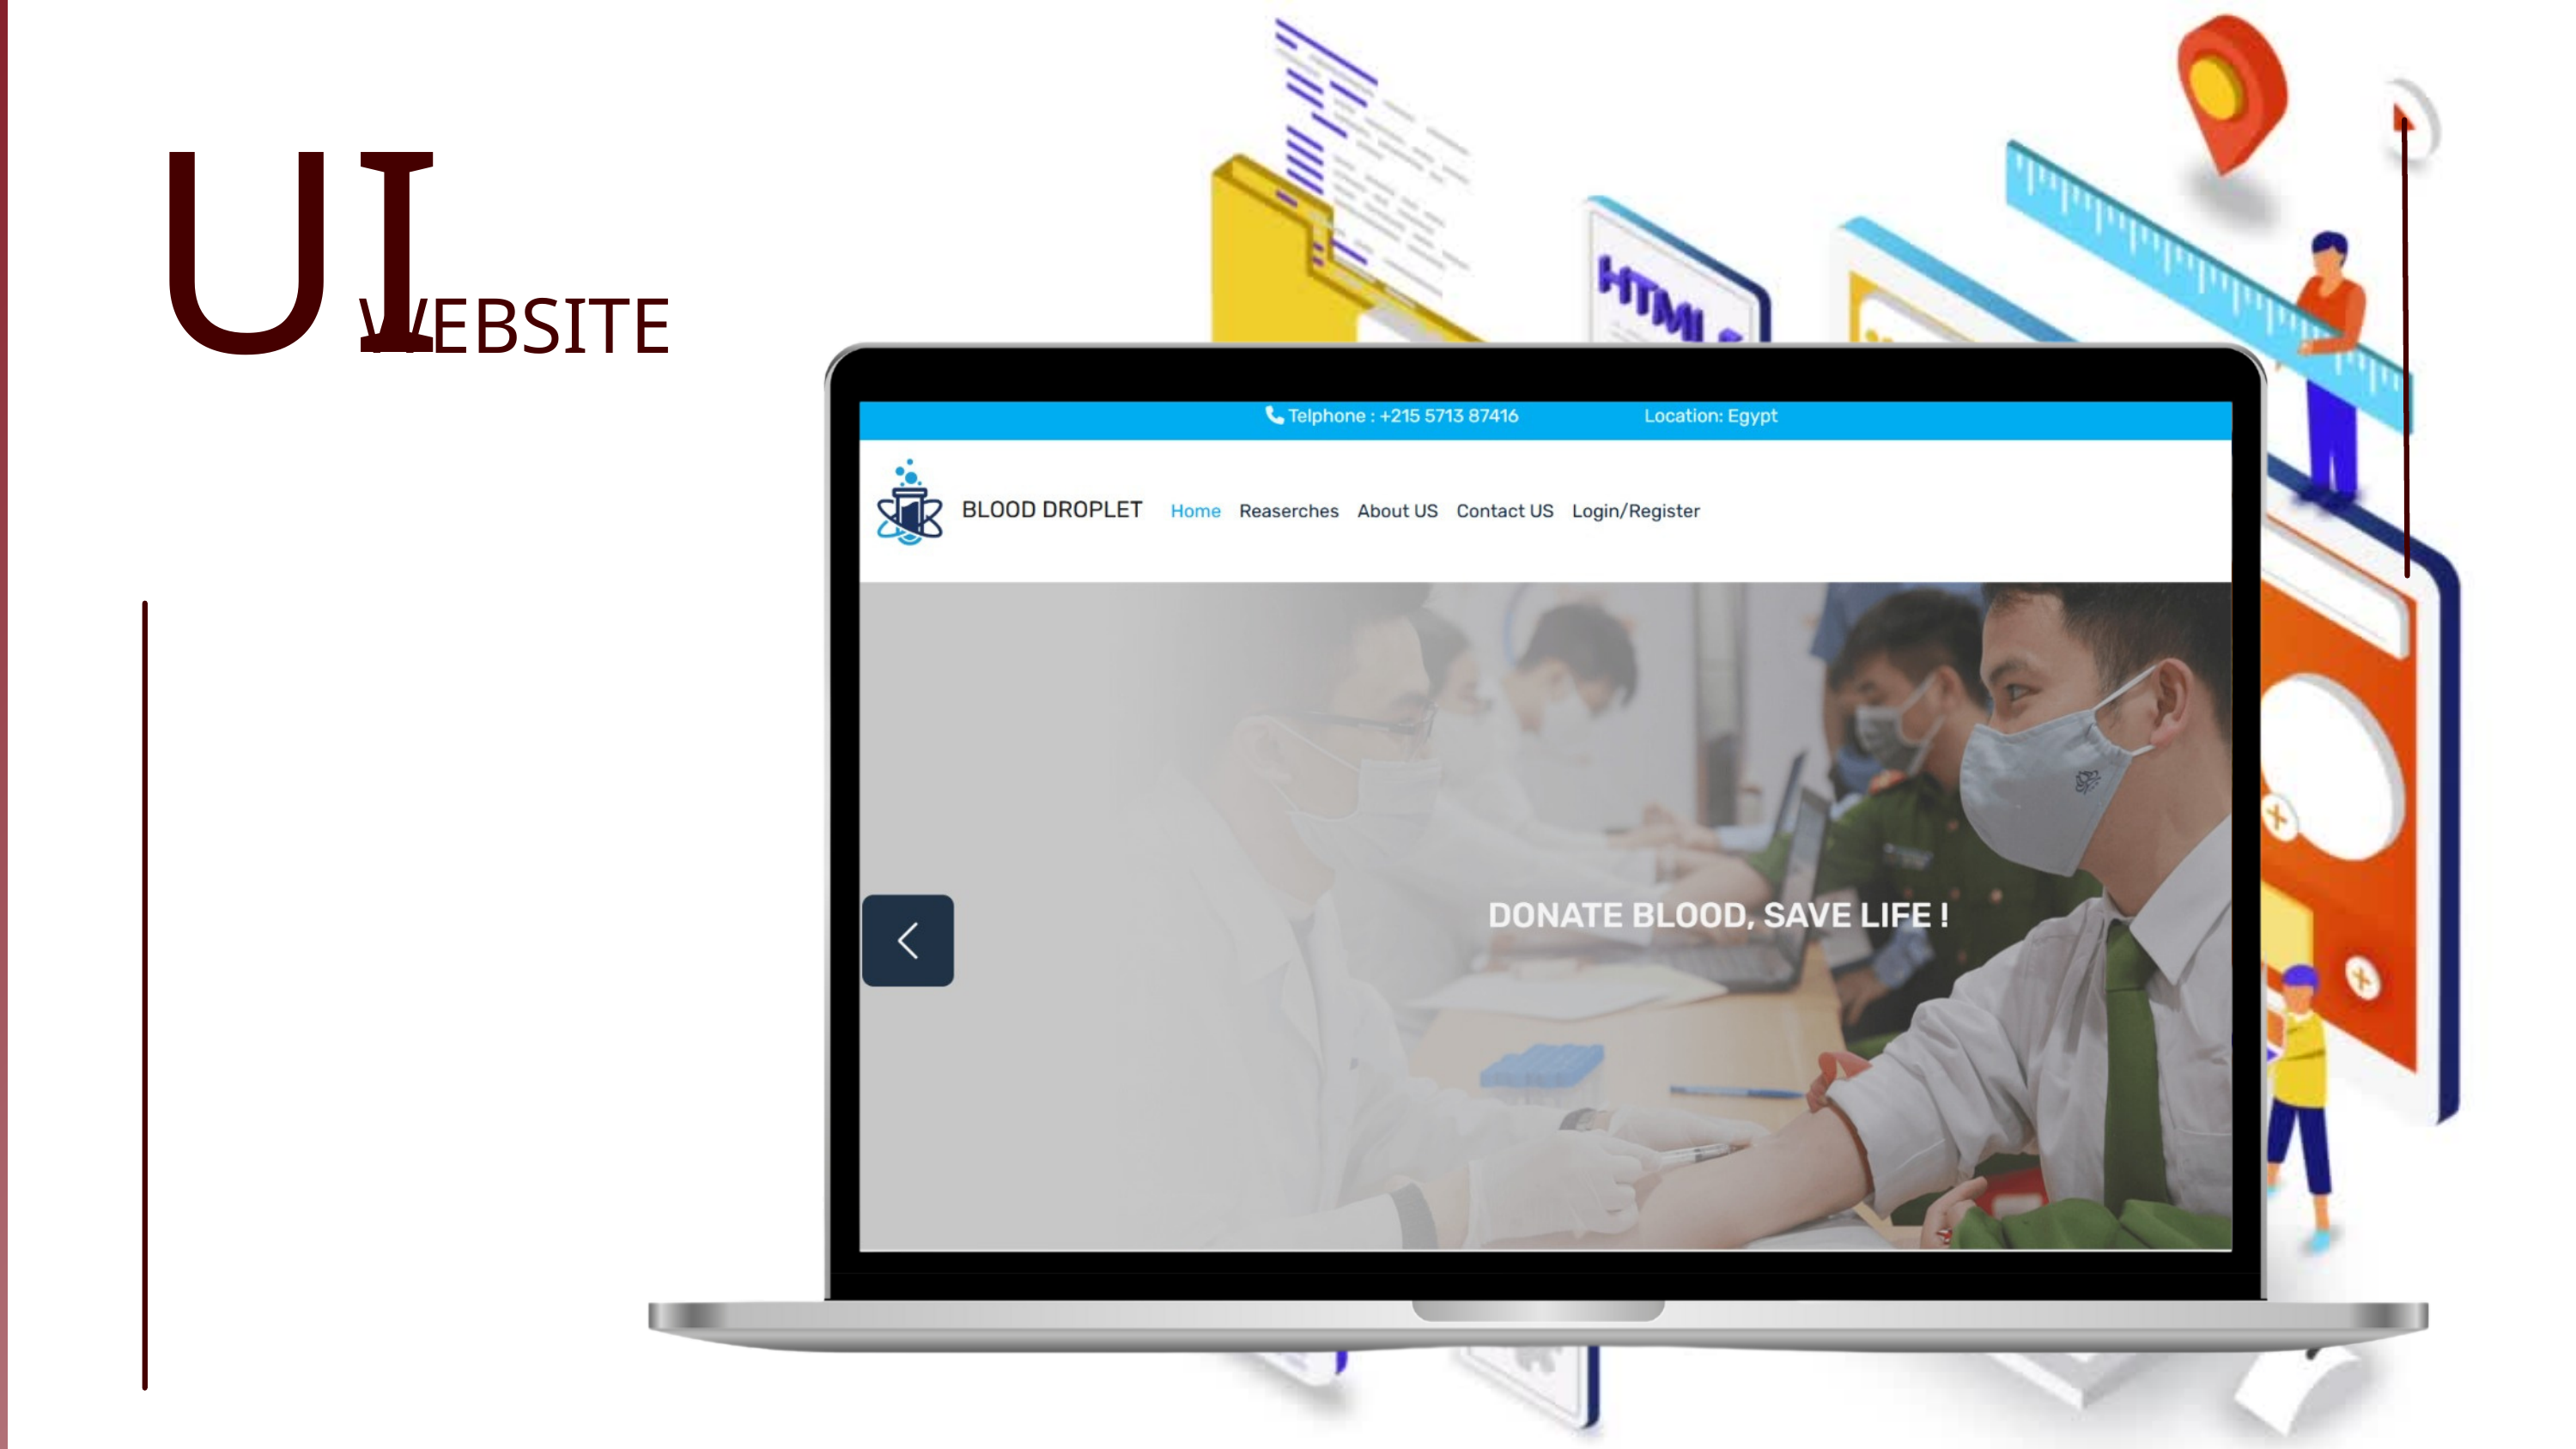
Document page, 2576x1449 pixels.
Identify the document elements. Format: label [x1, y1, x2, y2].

text_box [7, 0, 2576, 1449]
